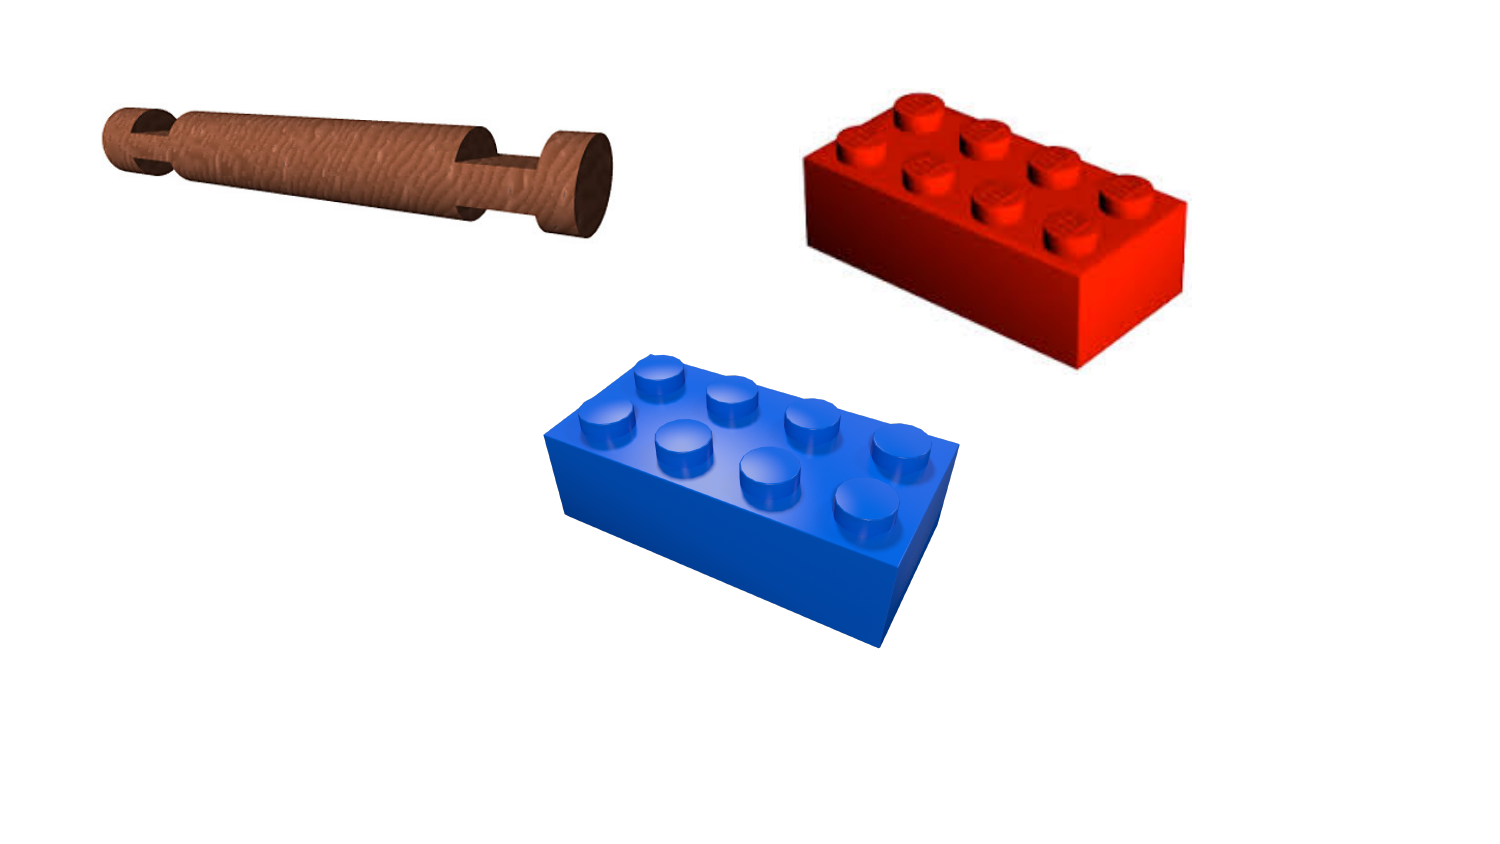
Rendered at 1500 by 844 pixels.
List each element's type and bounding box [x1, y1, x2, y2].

picture [51, 36, 1192, 660]
